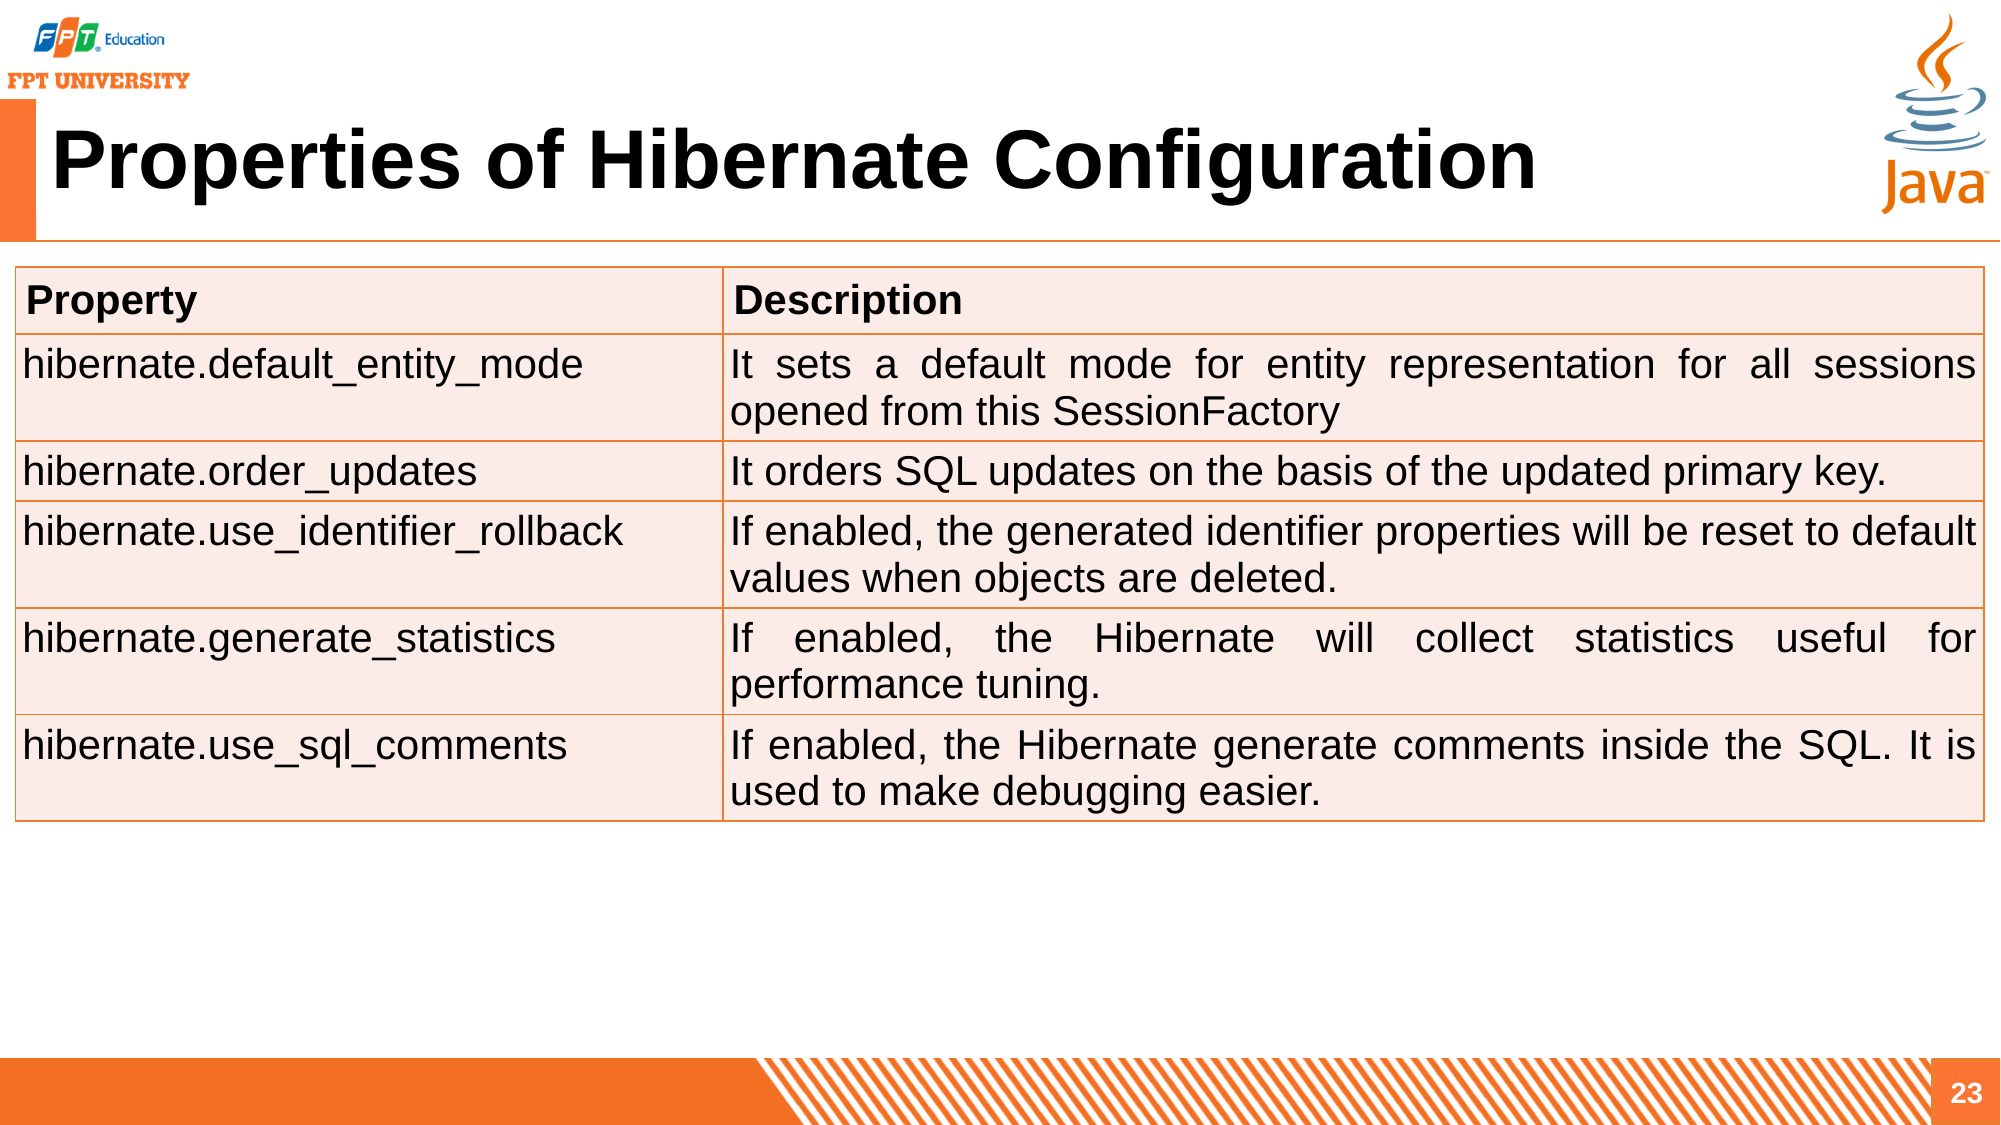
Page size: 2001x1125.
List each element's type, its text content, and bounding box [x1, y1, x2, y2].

picture [0, 2, 197, 99]
table_header Description [724, 268, 1983, 333]
list [0, 266, 1985, 1057]
table_cell hibernate.default_entity_mode [16, 335, 722, 440]
table_cell If enabled, the Hibernate will collect statistics useful for performance tuning. [724, 609, 1983, 714]
table_cell If enabled, the Hibernate generate comments inside the SQL. It is used to make debugging easier. [724, 715, 1983, 820]
table_cell hibernate.order_updates [16, 442, 722, 500]
table_cell hibernate.use_sql_comments [16, 715, 722, 820]
slide_number 23 [1933, 1059, 2000, 1124]
picture [0, 1058, 1934, 1125]
table_header Property [16, 268, 722, 333]
title Properties of Hibernate Configuration [36, 108, 1869, 215]
picture [1868, 4, 2000, 226]
table_cell hibernate.generate_statistics [16, 609, 722, 714]
table_cell If enabled, the generated identifier properties will be reset to default values when objects are deleted. [724, 502, 1983, 607]
table_cell It sets a default mode for entity representation for all sessions opened from this SessionFactory [724, 335, 1983, 440]
table_cell hibernate.use_identifier_rollback [16, 502, 722, 607]
table_cell It orders SQL updates on the basis of the updated primary key. [724, 442, 1983, 500]
